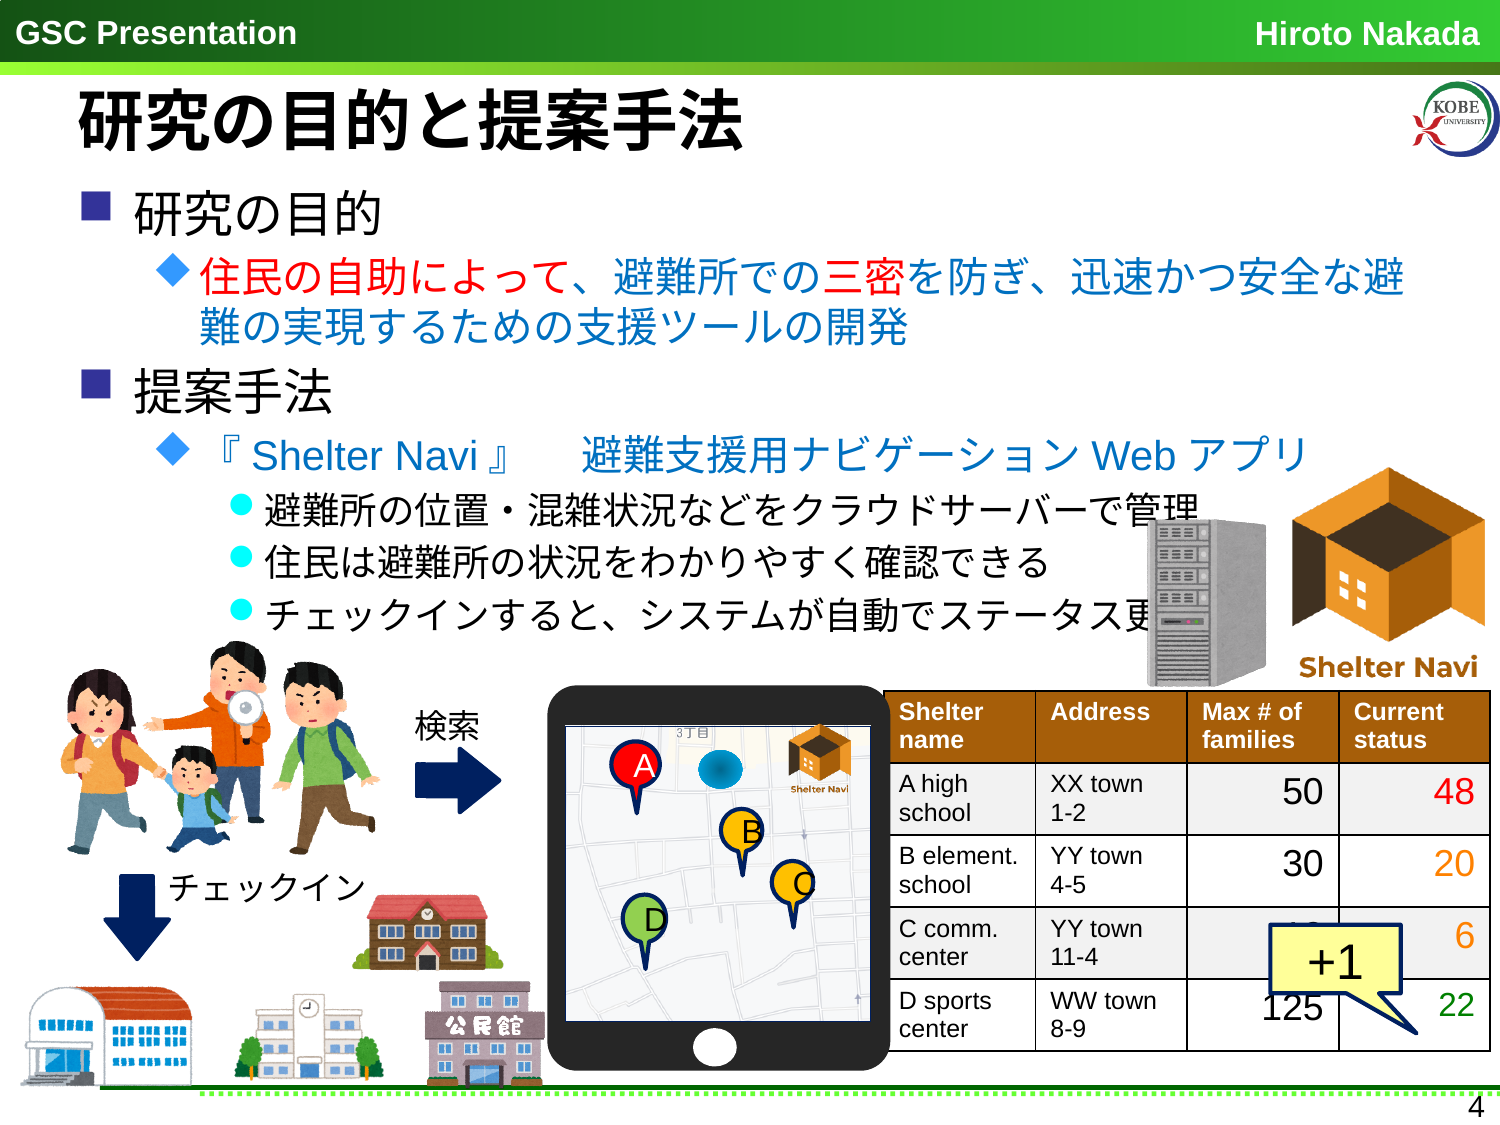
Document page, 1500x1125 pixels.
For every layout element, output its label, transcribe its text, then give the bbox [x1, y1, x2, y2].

table_cell 22 [1340, 980, 1489, 1050]
table_cell 50 [1188, 764, 1338, 834]
table_header Current status [1340, 692, 1489, 762]
table_cell B element. school [895, 836, 1035, 906]
table_cell C comm. center [895, 908, 1035, 978]
table_header Address [1036, 692, 1186, 762]
table_cell 125 [1188, 980, 1338, 1050]
table_cell WW town 8-9 [1036, 980, 1186, 1050]
table_cell YY town 4-5 [1036, 836, 1186, 906]
table_cell 30 [1188, 836, 1338, 906]
table_header Shelter name [895, 692, 1035, 762]
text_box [14, 859, 550, 1104]
slide_number 4 [1187, 1081, 1500, 1125]
table_cell 6 [1340, 908, 1489, 978]
table_cell 20 [1340, 836, 1489, 906]
table_cell YY town 11-4 [1036, 908, 1186, 978]
picture [1412, 80, 1500, 157]
list 研究の目的 住民の自助によって、避難所での三密を防ぎ、迅速かつ安全な避難の実現するための支援ツールの開発 提案手法 『Shelter Navi』 避難支援用ナビゲーションWebアプリ 避難所の位置・混雑状況などをクラウドサーバーで管理 住民は避難所の状況をわかりやすく確認できる チェックインすると、システムが自動でステータス更新 [62, 174, 1438, 690]
text_box +1 [1268, 922, 1419, 1036]
table_cell 48 [1340, 764, 1489, 834]
table_cell D sports center [895, 980, 1035, 1050]
title 研究の目的と提案手法 [62, 75, 1350, 163]
table_cell A high school [895, 764, 1035, 834]
table_cell XX town 1-2 [1036, 764, 1186, 834]
table_header Max # of families [1188, 692, 1338, 762]
picture [1121, 461, 1495, 691]
table_cell 10 [1188, 908, 1338, 978]
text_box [55, 614, 891, 1071]
